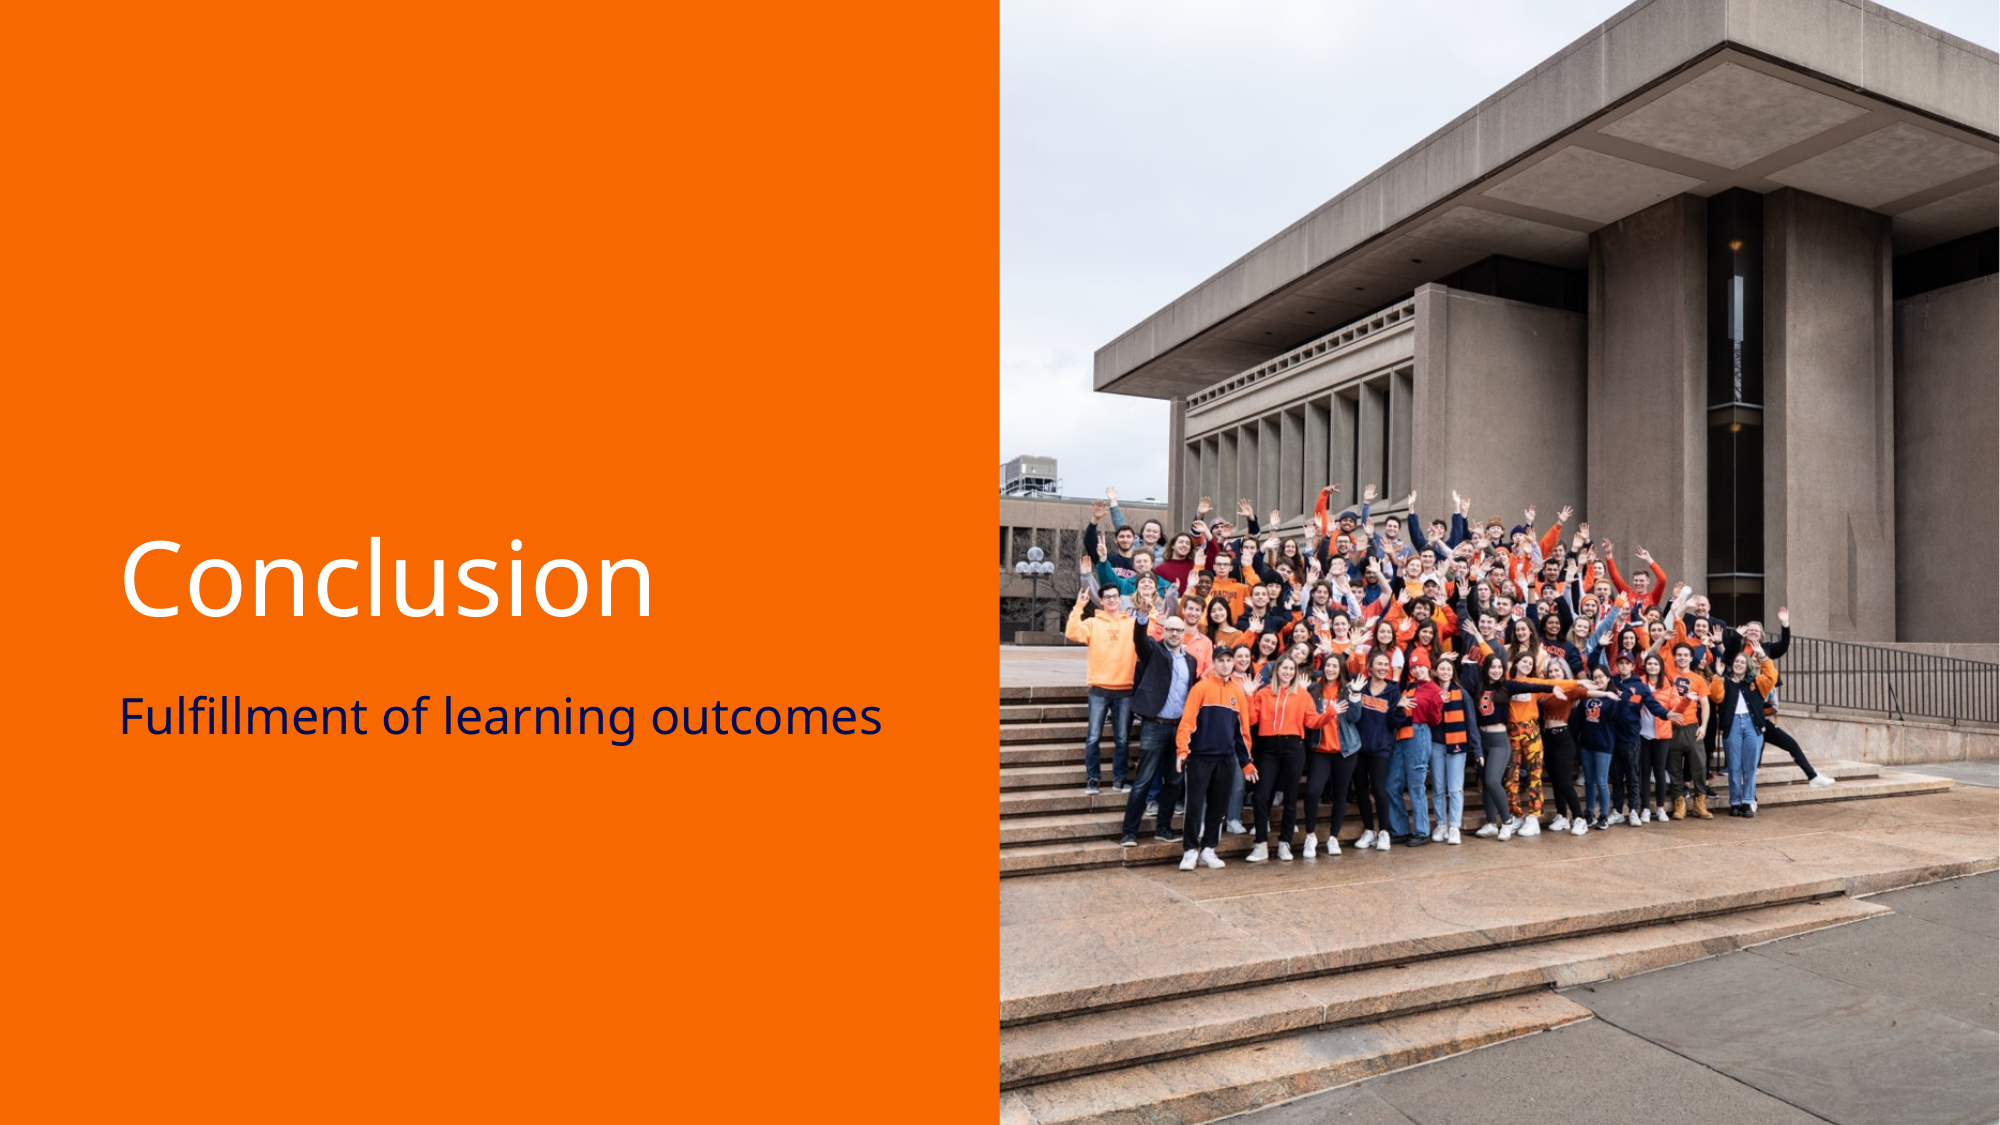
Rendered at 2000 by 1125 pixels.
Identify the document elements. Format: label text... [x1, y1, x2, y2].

title Conclusion [118, 258, 888, 639]
picture [999, 0, 2000, 1125]
subtitle Fulfillment of learning outcomes [118, 684, 888, 867]
